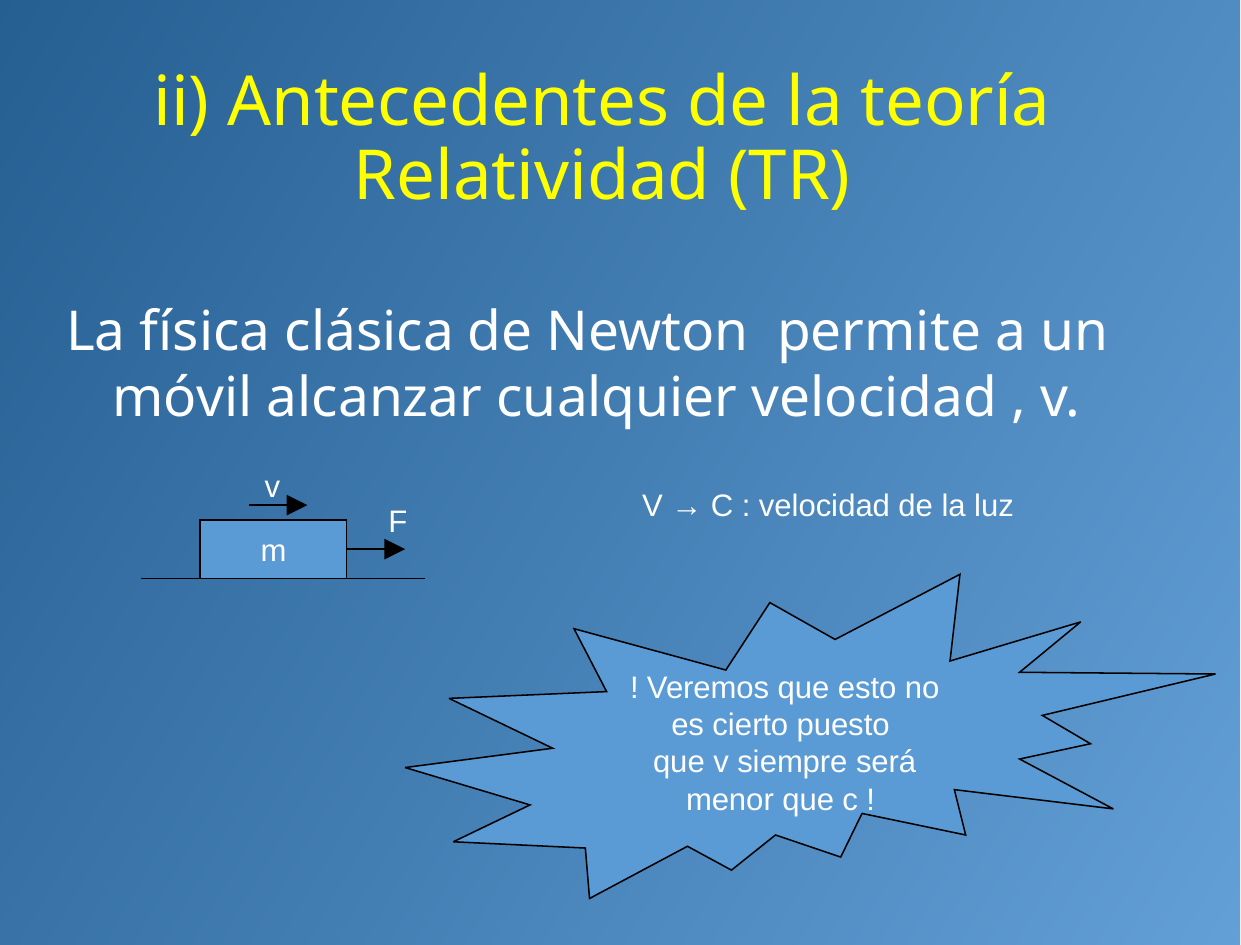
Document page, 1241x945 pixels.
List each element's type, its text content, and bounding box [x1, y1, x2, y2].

text_box V → C : velocidad de la luz [629, 479, 1097, 532]
list La física clásica de Newton permite a un móvil alcanzar cualquier velocidad , v. [53, 289, 1170, 750]
text_box ! Veremos que esto no es cierto puesto que v siempre será menor que c ! [405, 574, 1216, 899]
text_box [141, 460, 435, 579]
title ii) Antecedentes de la teoría Relatividad (TR) [11, 86, 1193, 221]
